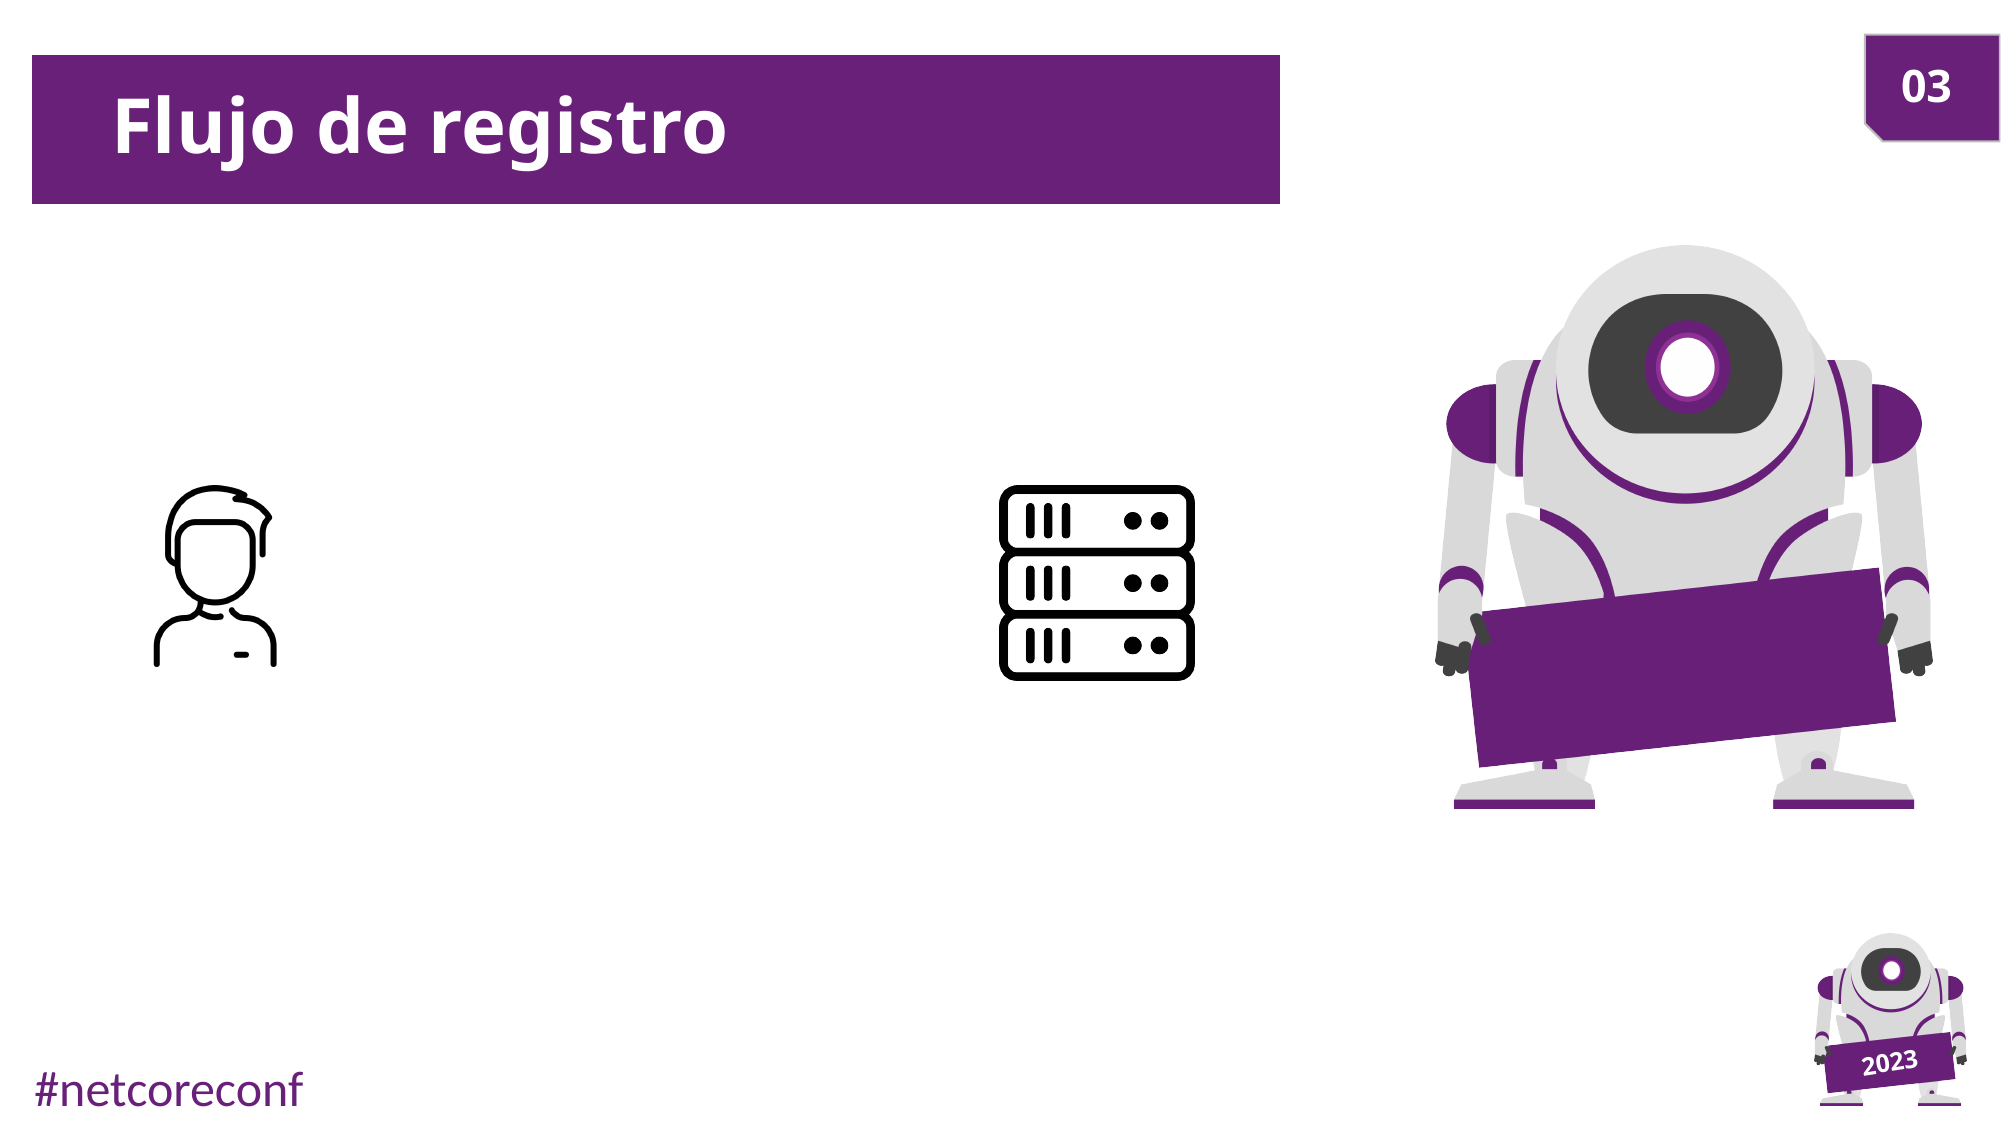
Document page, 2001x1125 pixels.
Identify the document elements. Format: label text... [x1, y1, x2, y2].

picture [124, 485, 306, 667]
title Flujo de registro [96, 0, 1254, 179]
picture [1435, 244, 1933, 809]
text_box [32, 55, 1280, 204]
picture [999, 485, 1195, 681]
text_box #netcoreconf [19, 1049, 324, 1124]
list 03 [1886, 55, 1979, 121]
picture [1814, 933, 1967, 1106]
